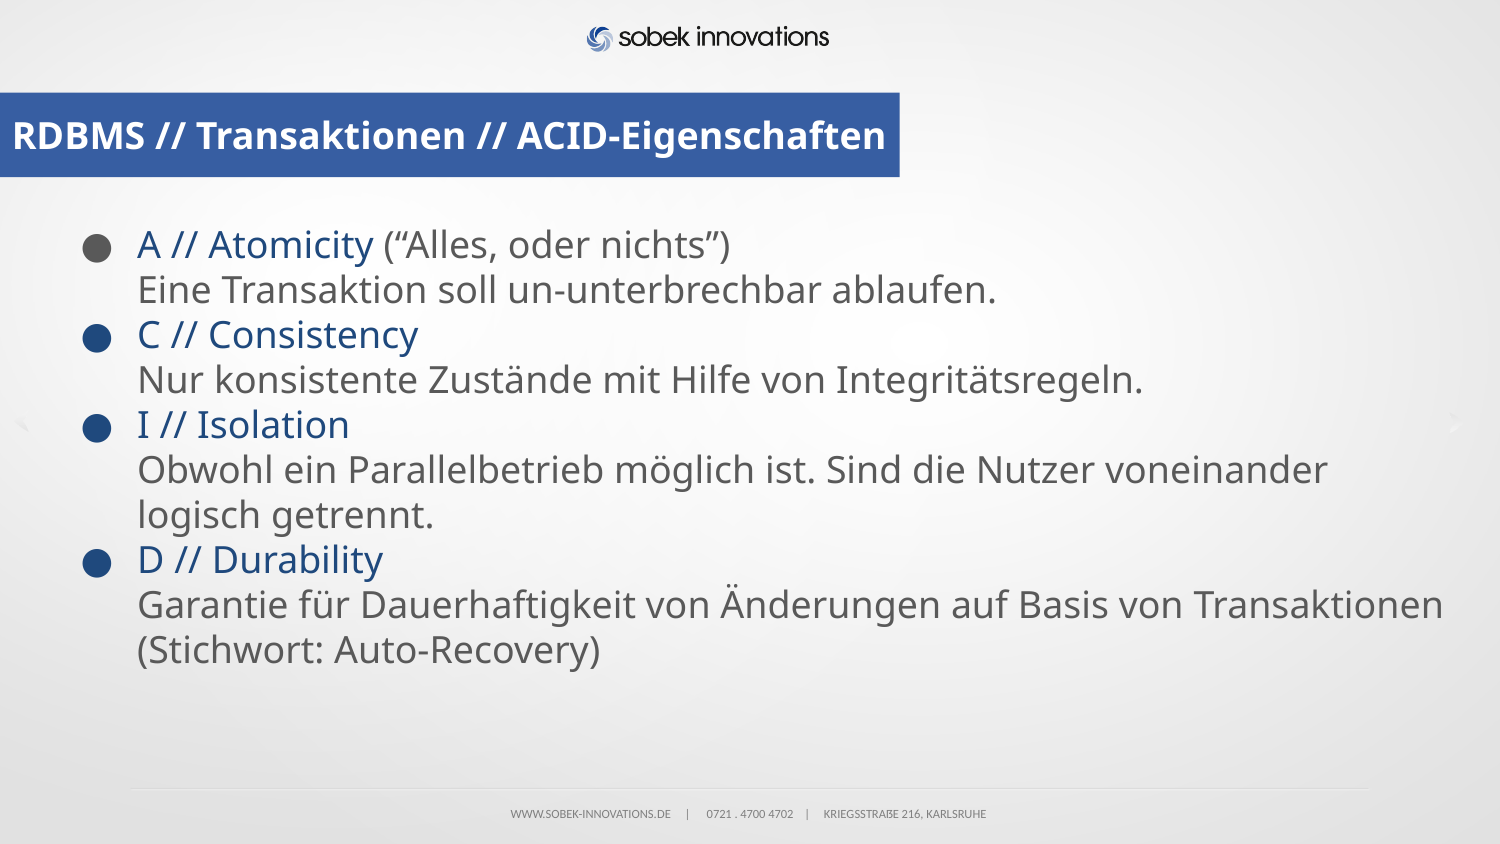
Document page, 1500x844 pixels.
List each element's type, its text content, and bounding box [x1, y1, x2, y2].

list A // Atomicity (“Alles, oder nichts”) Eine Transaktion soll un-unterbrechbar ablaufen. C // Consistency Nur konsistente Zustände mit Hilfe von Integritätsregeln. I // Isolation Obwohl ein Parallelbetrieb möglich ist. Sind die Nutzer voneinander logisch getrennt. D // Durability Garantie für Dauerhaftigkeit von Änderungen auf Basis von Transaktionen (Stichwort: Auto-Recovery) [62, 221, 1449, 783]
picture [0, 0, 1500, 844]
title RDBMS // Transaktionen // ACID-Eigenschaften [0, 92, 900, 178]
